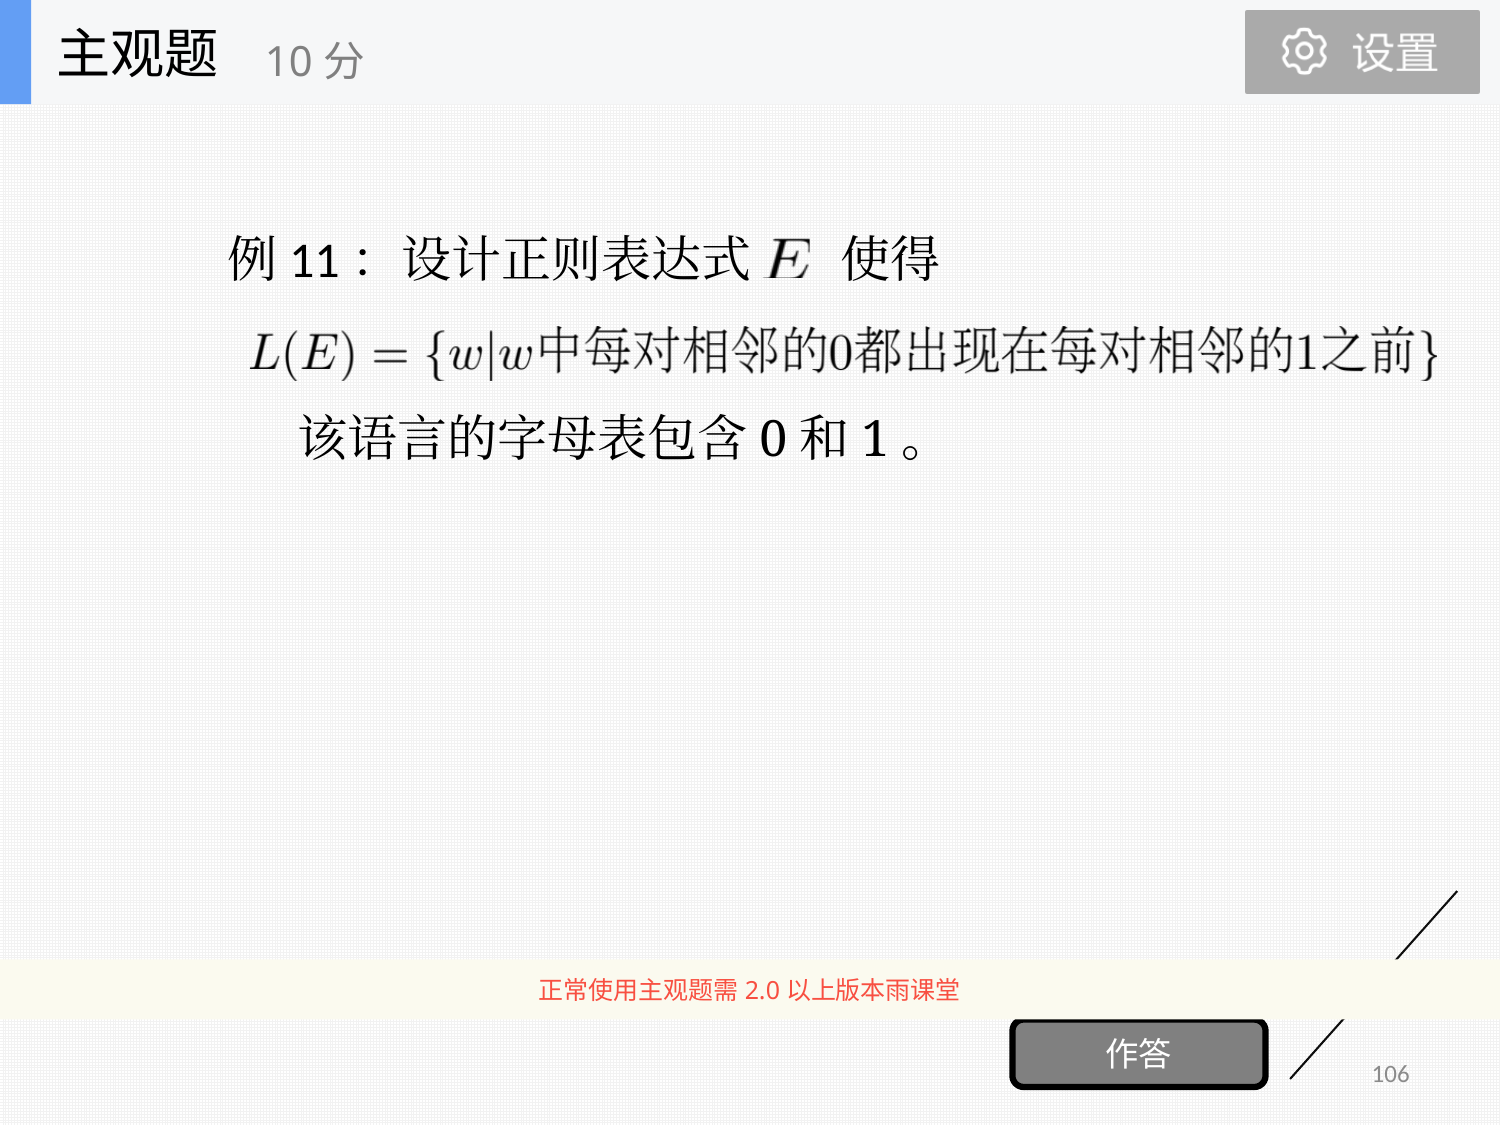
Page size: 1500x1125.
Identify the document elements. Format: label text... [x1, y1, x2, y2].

text_box 作答 [1010, 1022, 1268, 1090]
picture [1245, 10, 1480, 94]
text_box 该语言的字母表包含0和1。 [282, 398, 1323, 474]
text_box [212, 219, 988, 296]
text_box 正常使用主观题需2.0以上版本雨课堂 [0, 957, 1500, 1022]
picture [249, 326, 1438, 382]
slide_number 106 [1074, 1042, 1425, 1103]
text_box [0, 0, 1500, 105]
